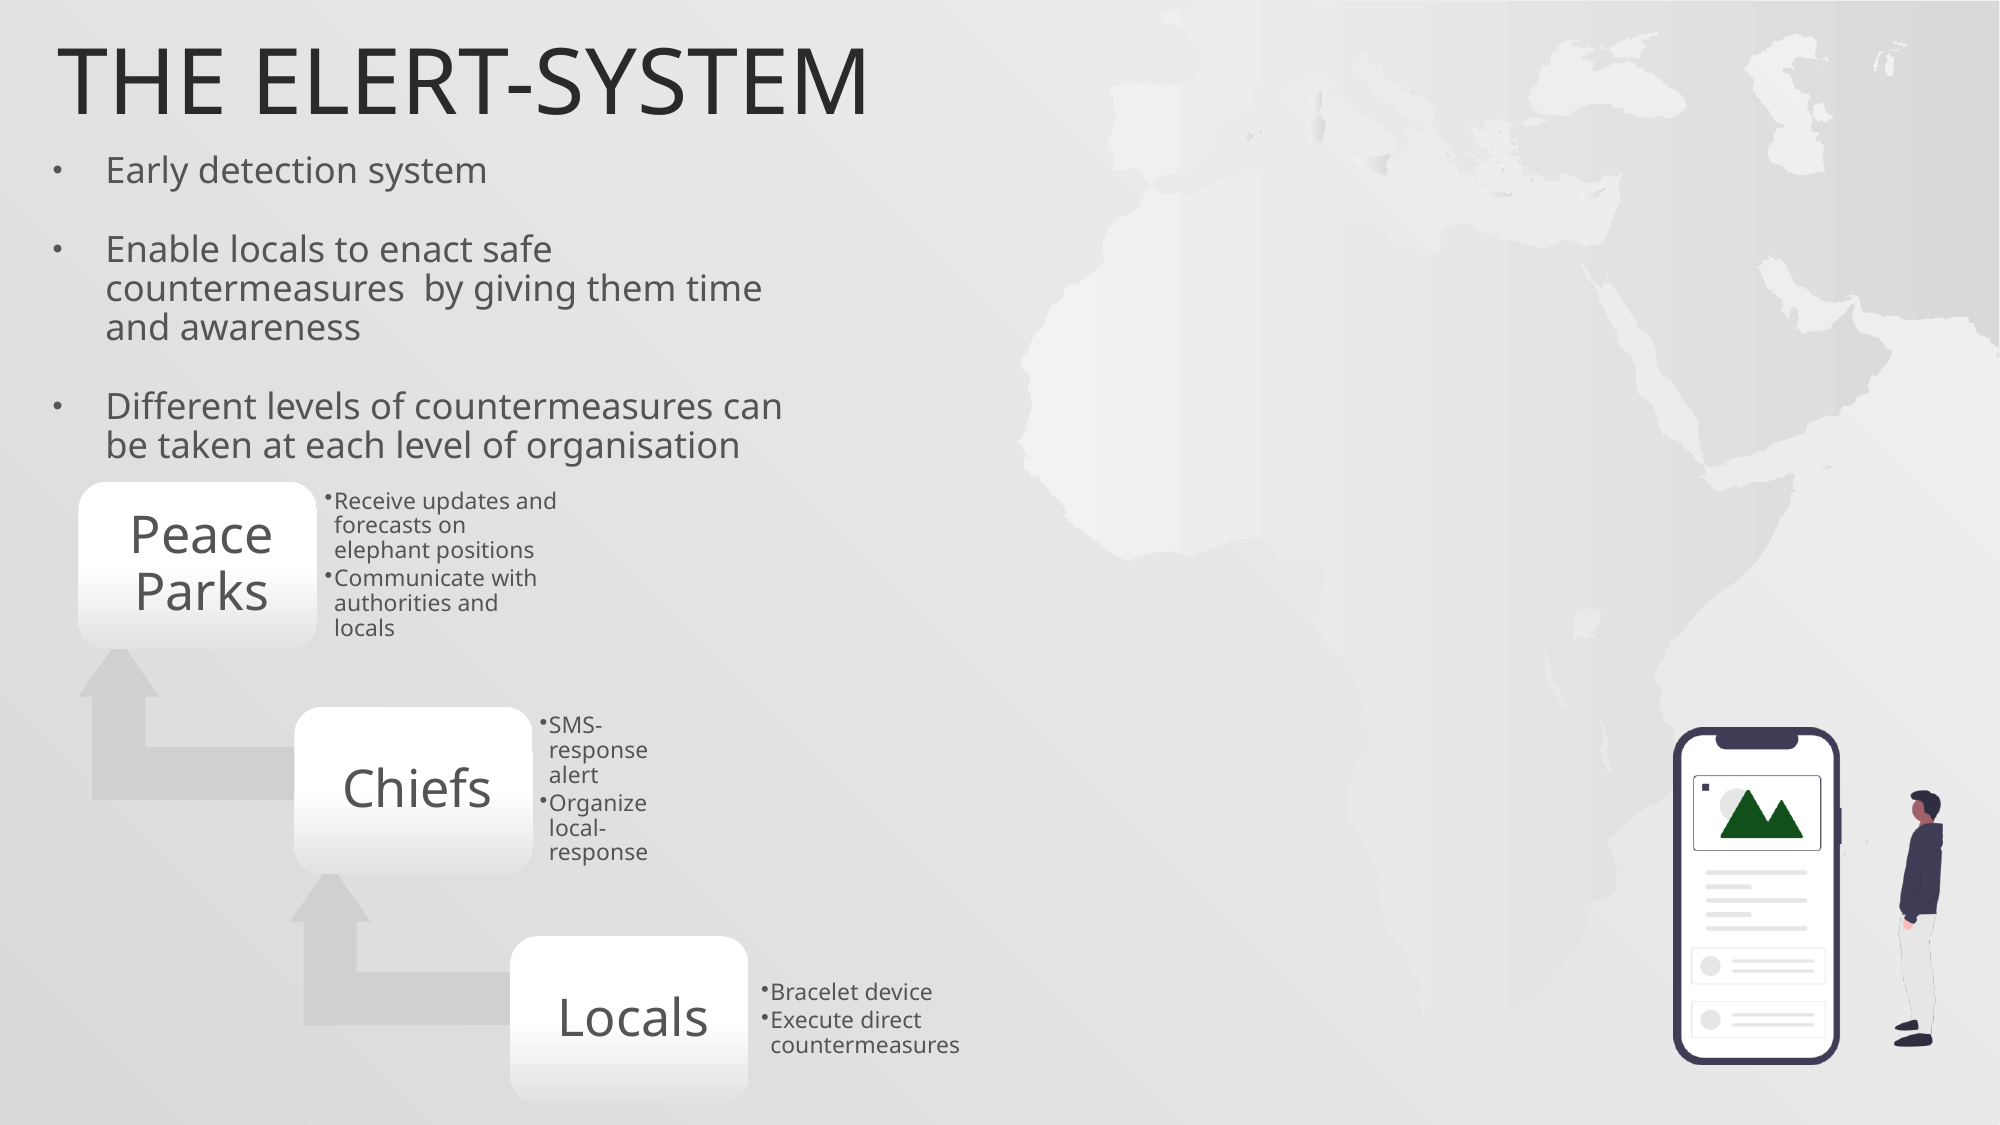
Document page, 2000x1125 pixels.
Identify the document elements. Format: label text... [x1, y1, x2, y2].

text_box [0, 479, 1425, 1106]
text_box Early detection system Enable locals to enact safe countermeasures by giving them time and awareness Different levels of countermeasures can be taken at each level of organisation [37, 145, 810, 479]
text_box The Elert-system [42, 0, 1643, 142]
picture [1672, 727, 1943, 1065]
